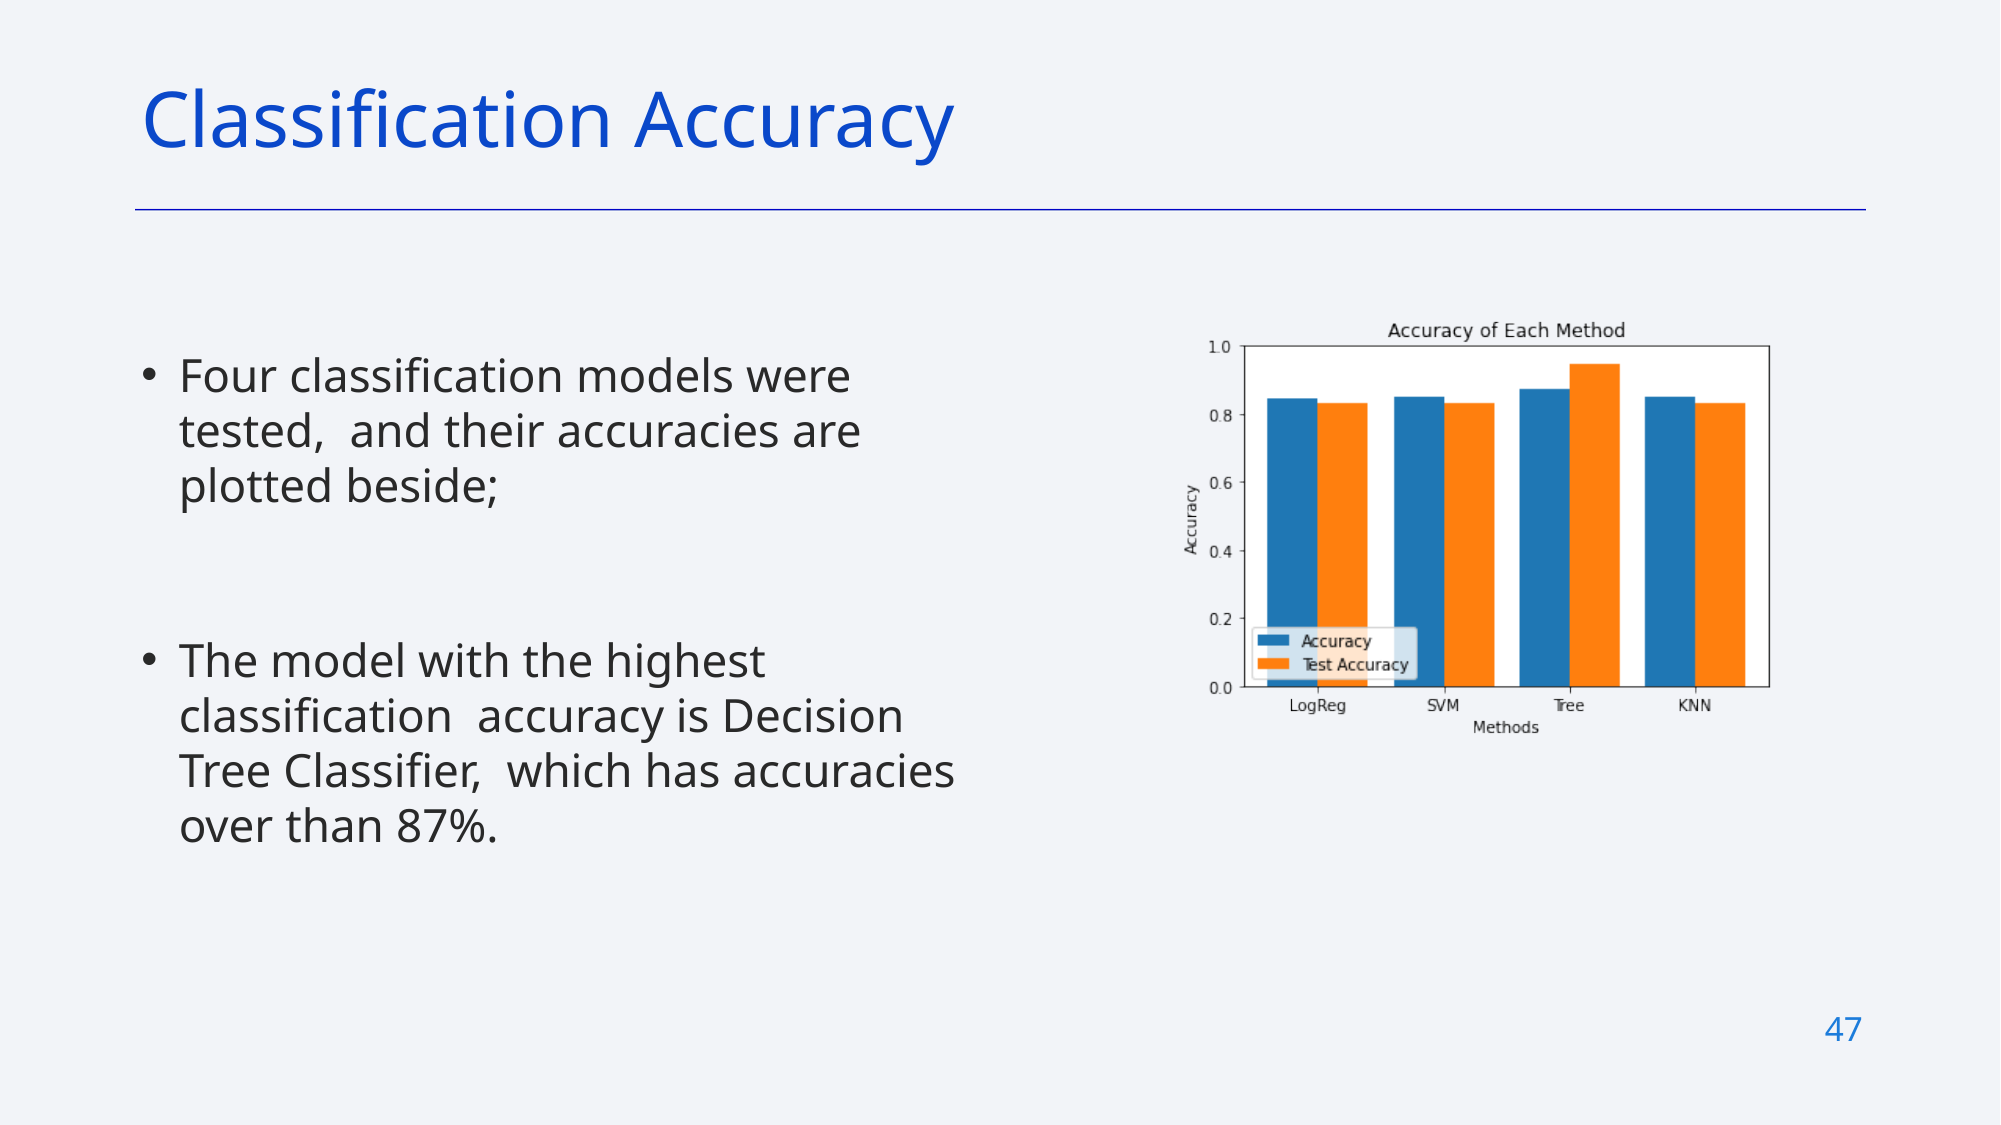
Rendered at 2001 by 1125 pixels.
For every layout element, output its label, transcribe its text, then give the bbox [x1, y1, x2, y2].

title Classification Accuracy [139, 68, 1019, 259]
picture [0, 0, 2000, 1125]
text_box Four classification models were tested, and their accuracies are plotted beside; The model with the highest classification accuracy is Decision Tree Classifier, which has accuracies over than 87%. [139, 344, 974, 852]
slide_number 47 [1818, 1001, 1872, 1125]
